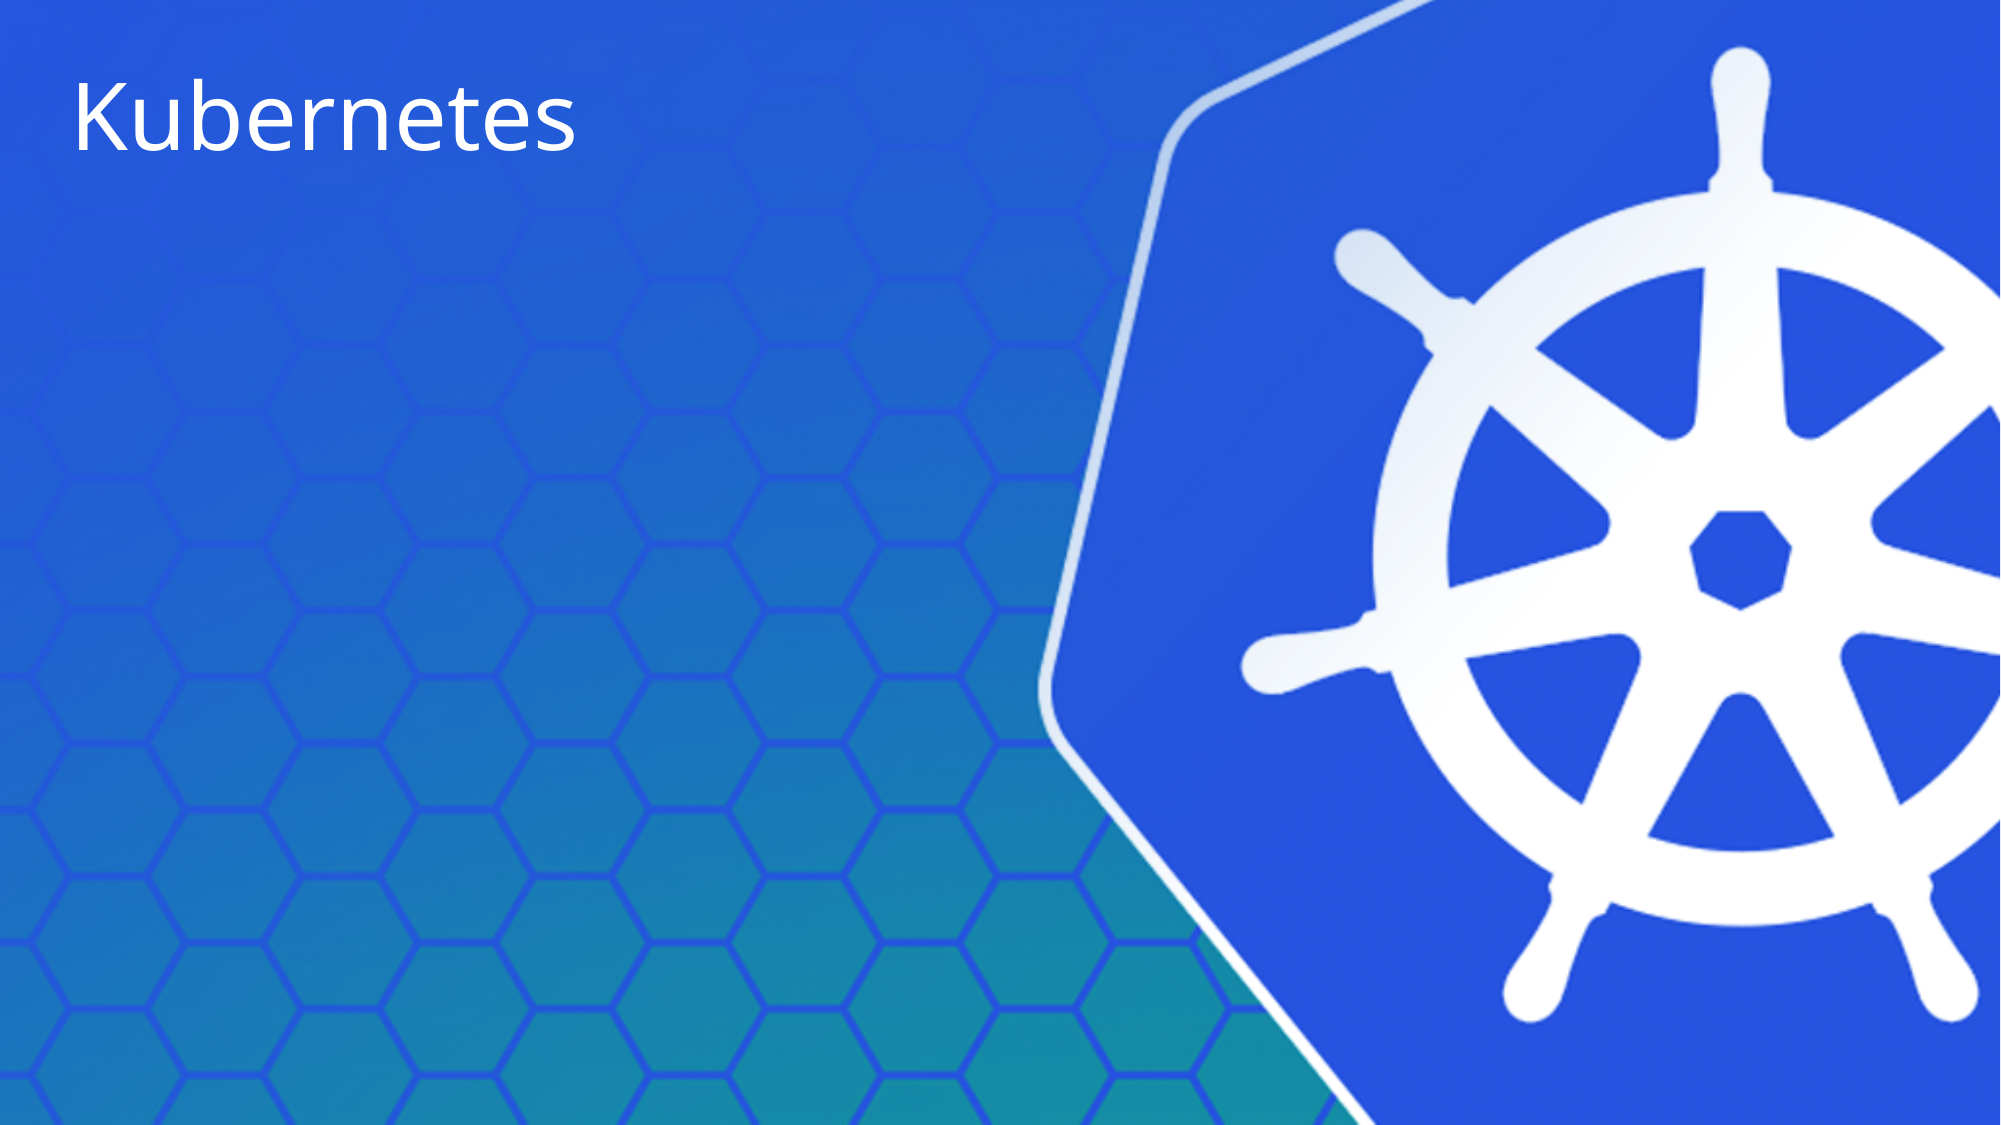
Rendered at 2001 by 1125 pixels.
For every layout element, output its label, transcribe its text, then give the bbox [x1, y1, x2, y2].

picture [0, 0, 2001, 1125]
text_box Kubernetes [56, 49, 1059, 177]
